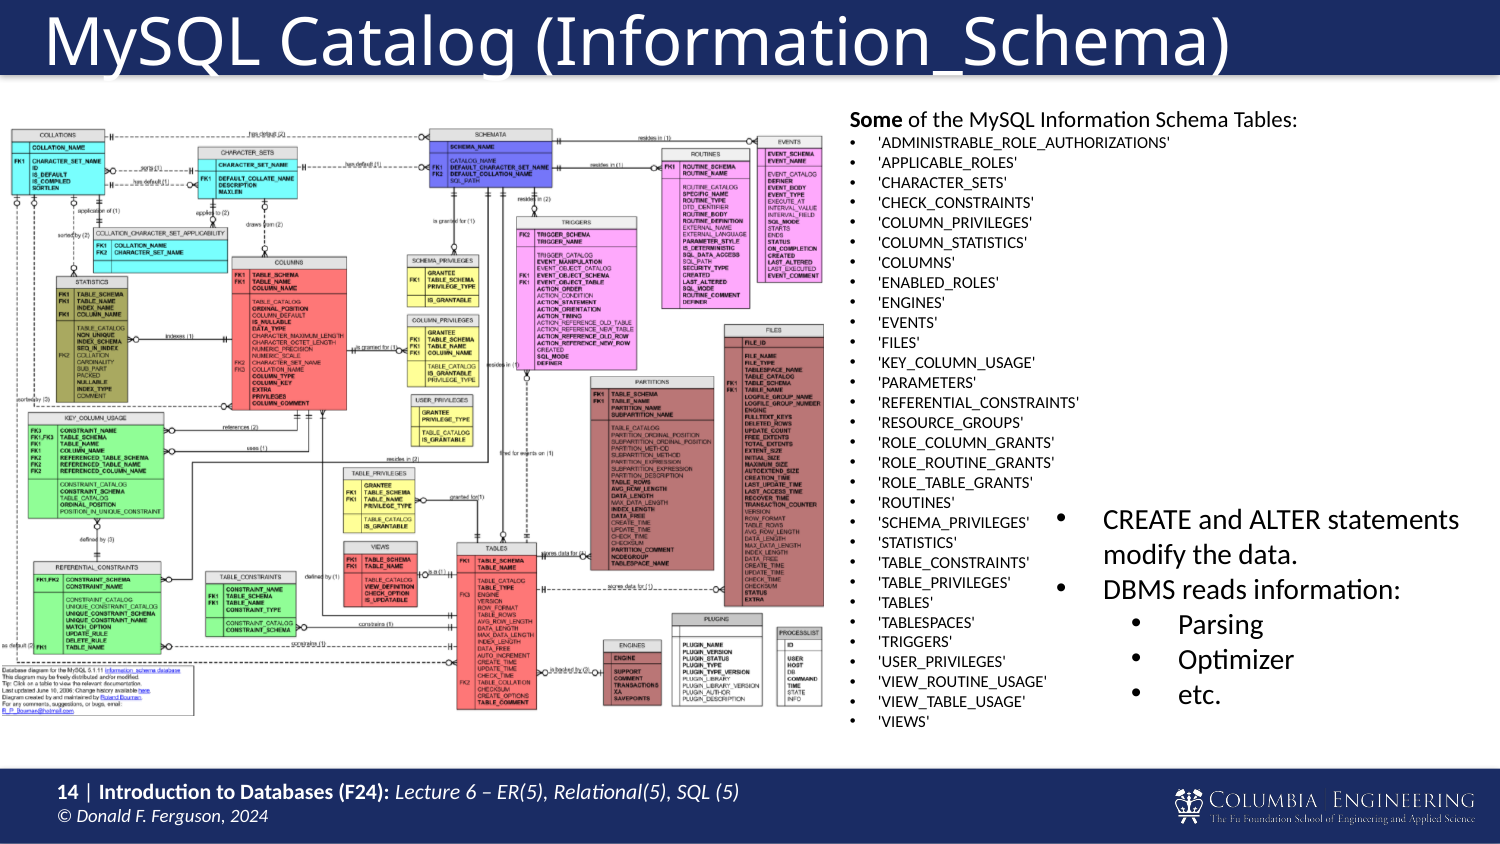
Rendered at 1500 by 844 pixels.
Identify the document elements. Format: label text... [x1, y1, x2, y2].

text_box CREATE and ALTER statements modify the data. DBMS reads information: Parsing Optimizer etc. [1041, 492, 1492, 718]
picture [2, 125, 836, 719]
text_box Some of the MySQL Information Schema Tables: 'ADMINISTRABLE_ROLE_AUTHORIZATIONS' 'APPLICABLE_ROLES' 'CHARACTER_SETS' 'CHECK_CONSTRAINTS' 'COLUMN_PRIVILEGES' 'COLUMN_STATISTICS' 'COLUMNS' 'ENABLED_ROLES' 'ENGINES' 'EVENTS' 'FILES' 'KEY_COLUMN_USAGE' 'PARAMETERS' 'REFERENTIAL_CONSTRAINTS' 'RESOURCE_GROUPS' 'ROLE_COLUMN_GRANTS' 'ROLE_ROUTINE_GRANTS' 'ROLE_TABLE_GRANTS' 'ROUTINES' 'SCHEMA_PRIVILEGES' 'STATISTICS' 'TABLE_CONSTRAINTS' 'TABLE_PRIVILEGES' 'TABLES' 'TABLESPACES' 'TRIGGERS' 'USER_PRIVILEGES' 'VIEW_ROUTINE_USAGE' 'VIEW_TABLE_USAGE' 'VIEWS' [834, 97, 1410, 739]
title MySQL Catalog (Information_Schema) [28, 0, 1450, 73]
